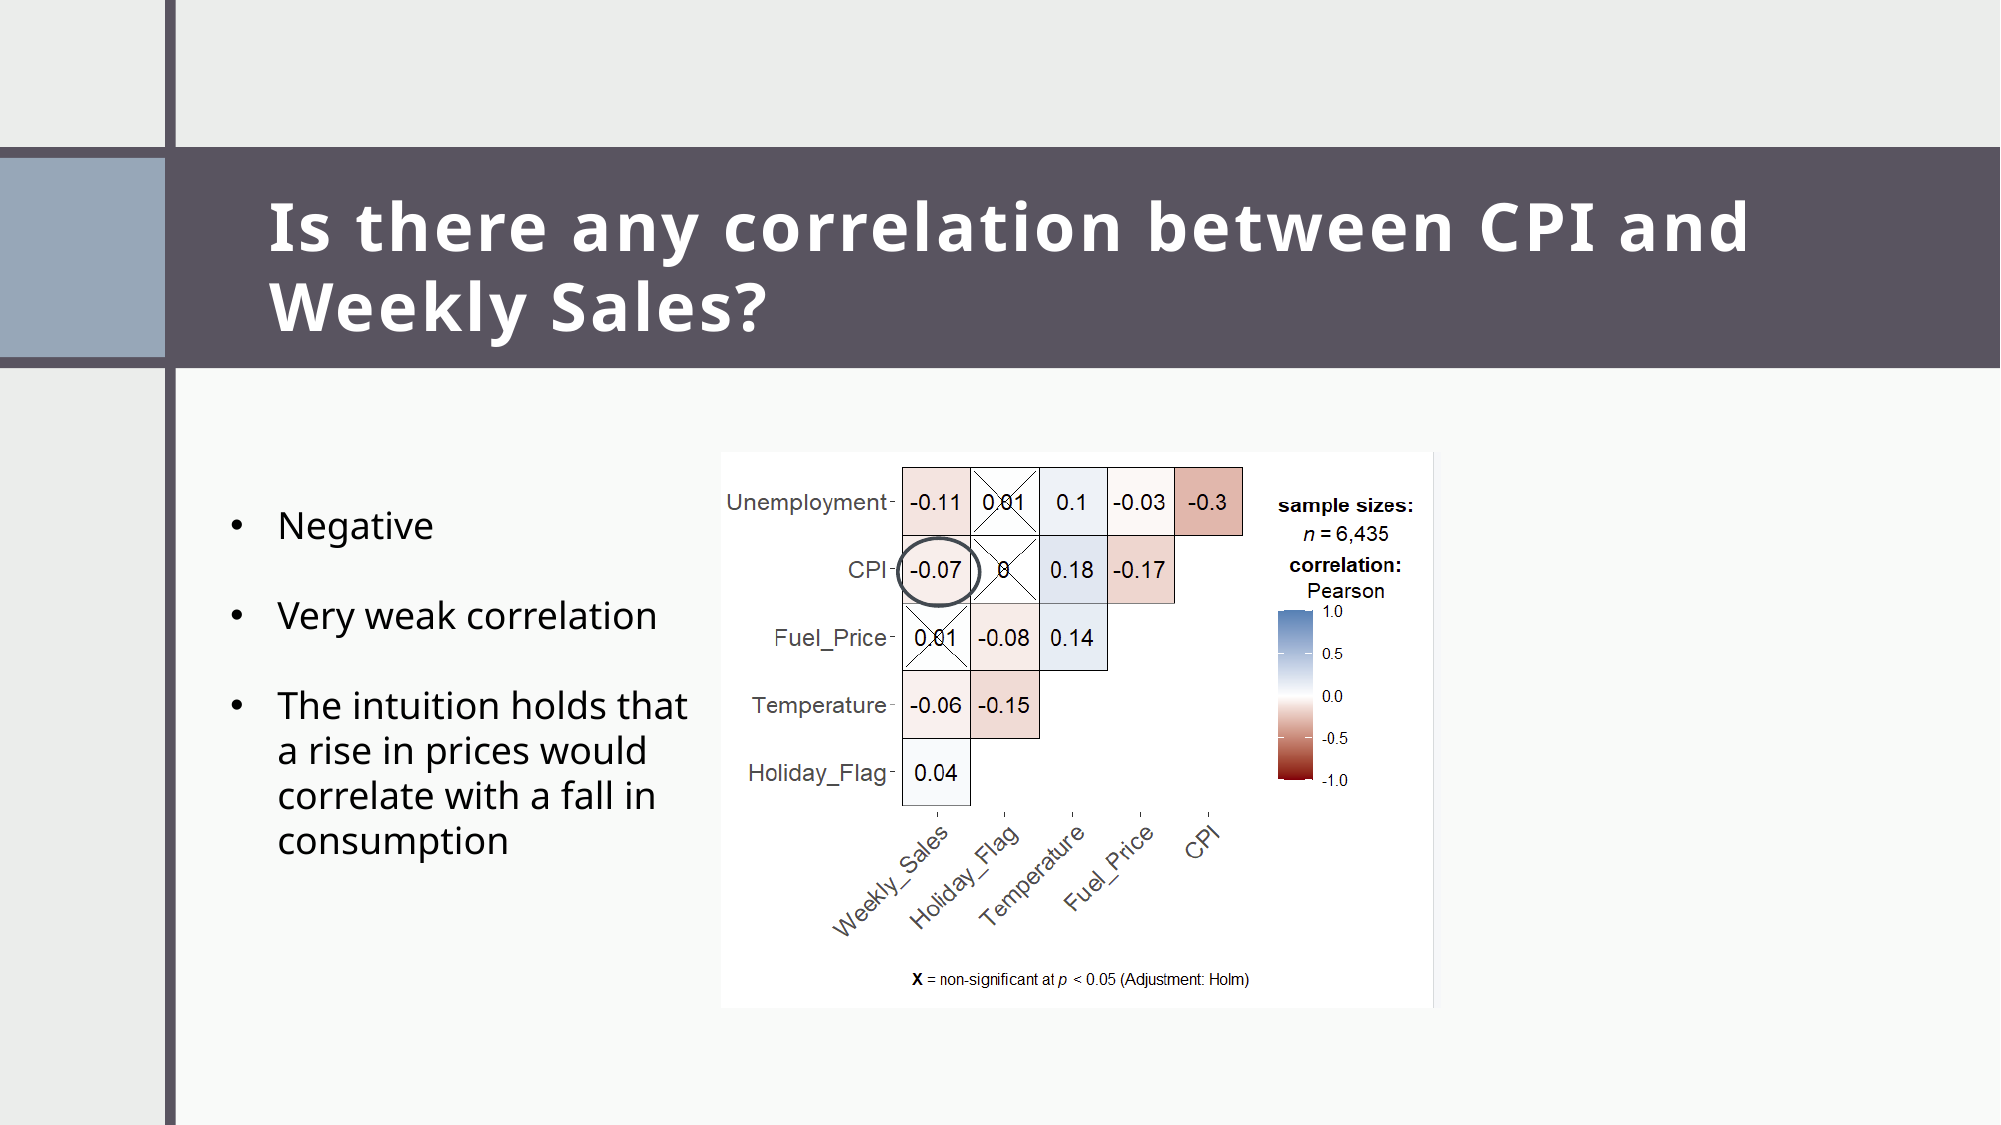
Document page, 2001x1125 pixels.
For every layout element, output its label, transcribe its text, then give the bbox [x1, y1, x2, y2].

text_box Negative Very weak correlation The intuition holds that a rise in prices would correlate with a fall in consumption [215, 494, 721, 870]
title Is there any correlation between CPI and Weekly Sales? [251, 157, 1895, 358]
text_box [721, 452, 1441, 1009]
